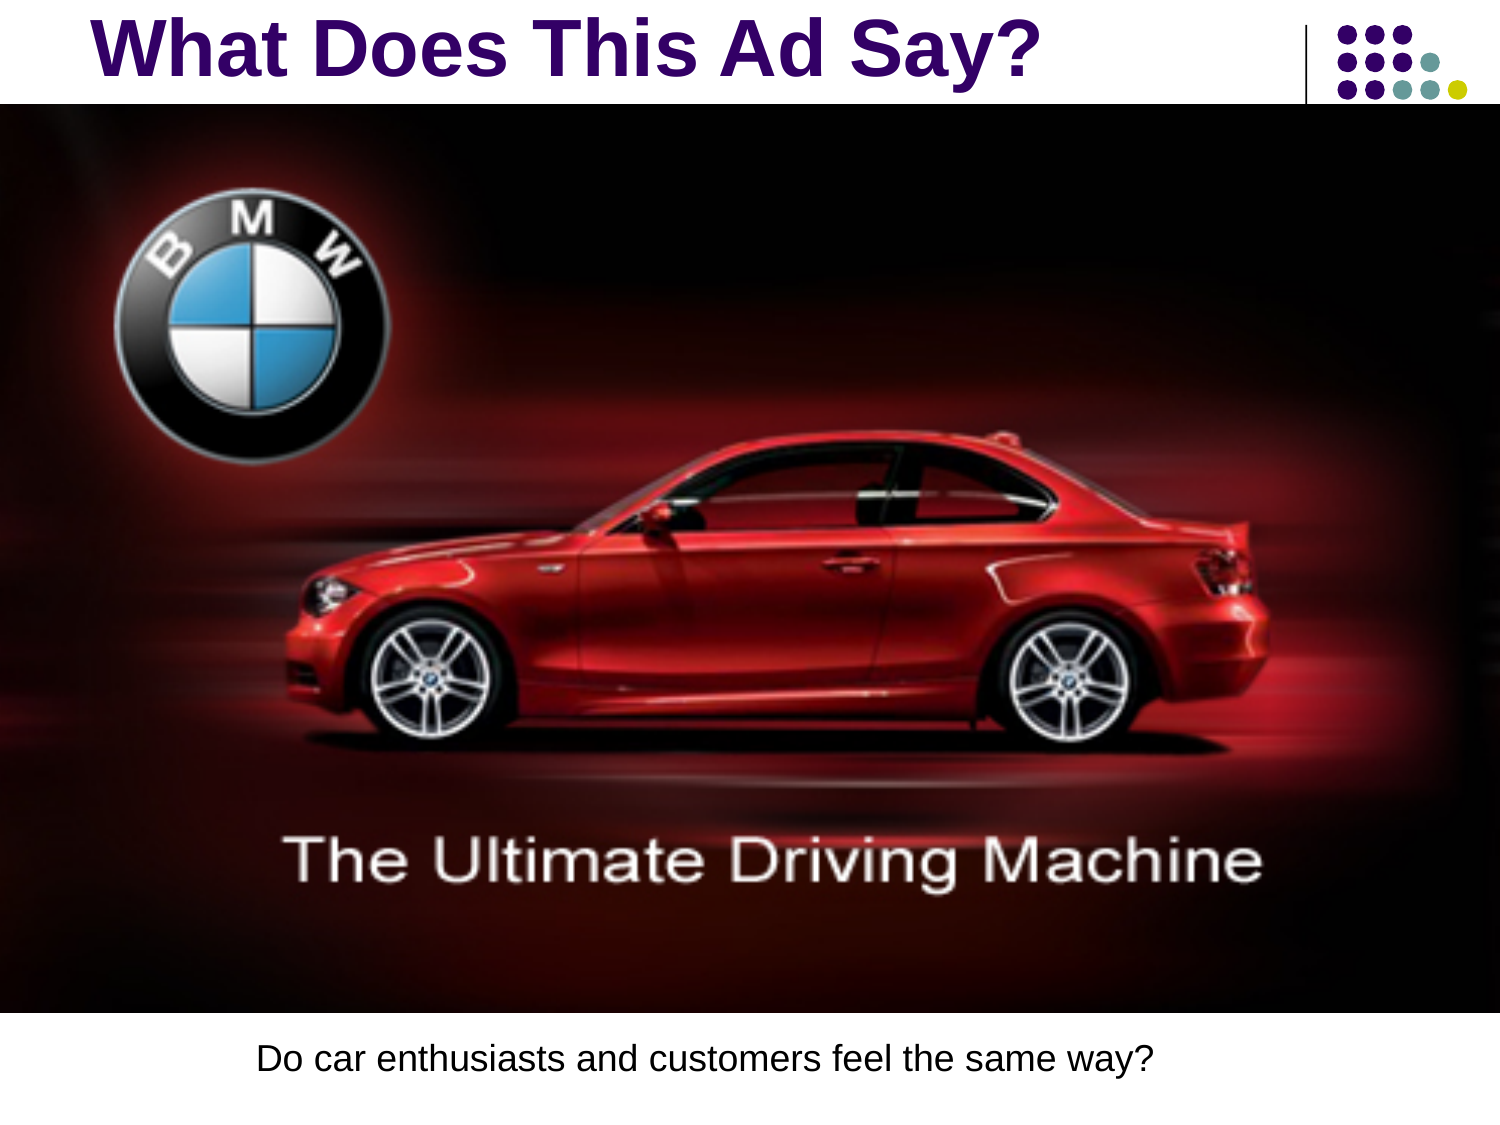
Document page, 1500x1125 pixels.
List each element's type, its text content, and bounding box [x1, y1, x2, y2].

text_box Do car enthusiasts and customers feel the same way? [241, 1026, 1170, 1087]
picture [0, 104, 1500, 1013]
title What Does This Ad Say? [74, 0, 1313, 101]
